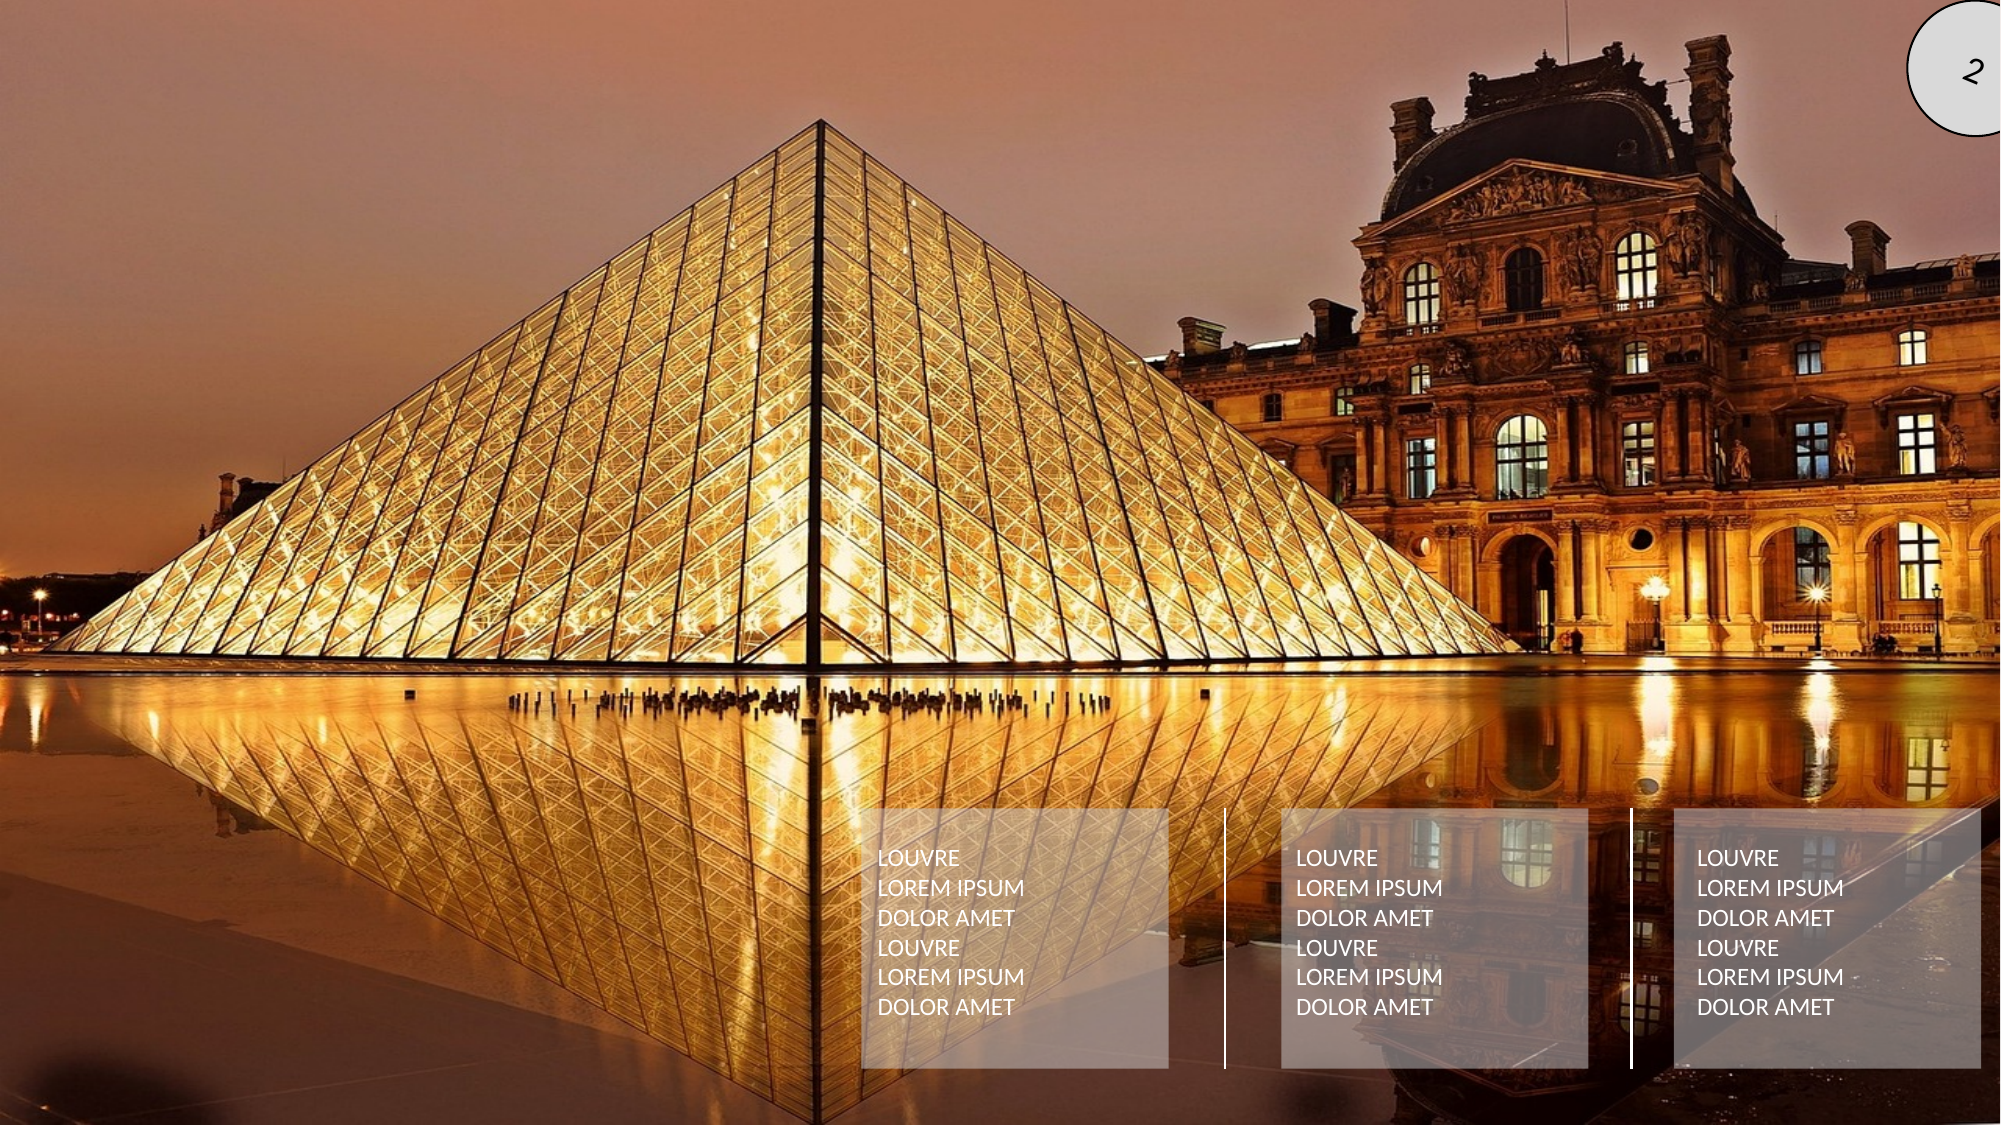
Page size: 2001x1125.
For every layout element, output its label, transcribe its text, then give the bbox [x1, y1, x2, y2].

text_box LOUVRE LOREM IPSUM DOLOR AMET LOUVRE LOREM IPSUM DOLOR AMET [1682, 833, 1973, 1059]
text_box LOUVRE LOREM IPSUM DOLOR AMET LOUVRE LOREM IPSUM DOLOR AMET [862, 833, 1154, 1059]
text_box [1673, 807, 1982, 1070]
text_box [860, 807, 1170, 1070]
text_box [1280, 807, 1589, 1070]
text_box 2 [1906, 0, 2000, 138]
text_box LOUVRE LOREM IPSUM DOLOR AMET LOUVRE LOREM IPSUM DOLOR AMET [1281, 833, 1572, 1059]
picture [0, 0, 2001, 1125]
